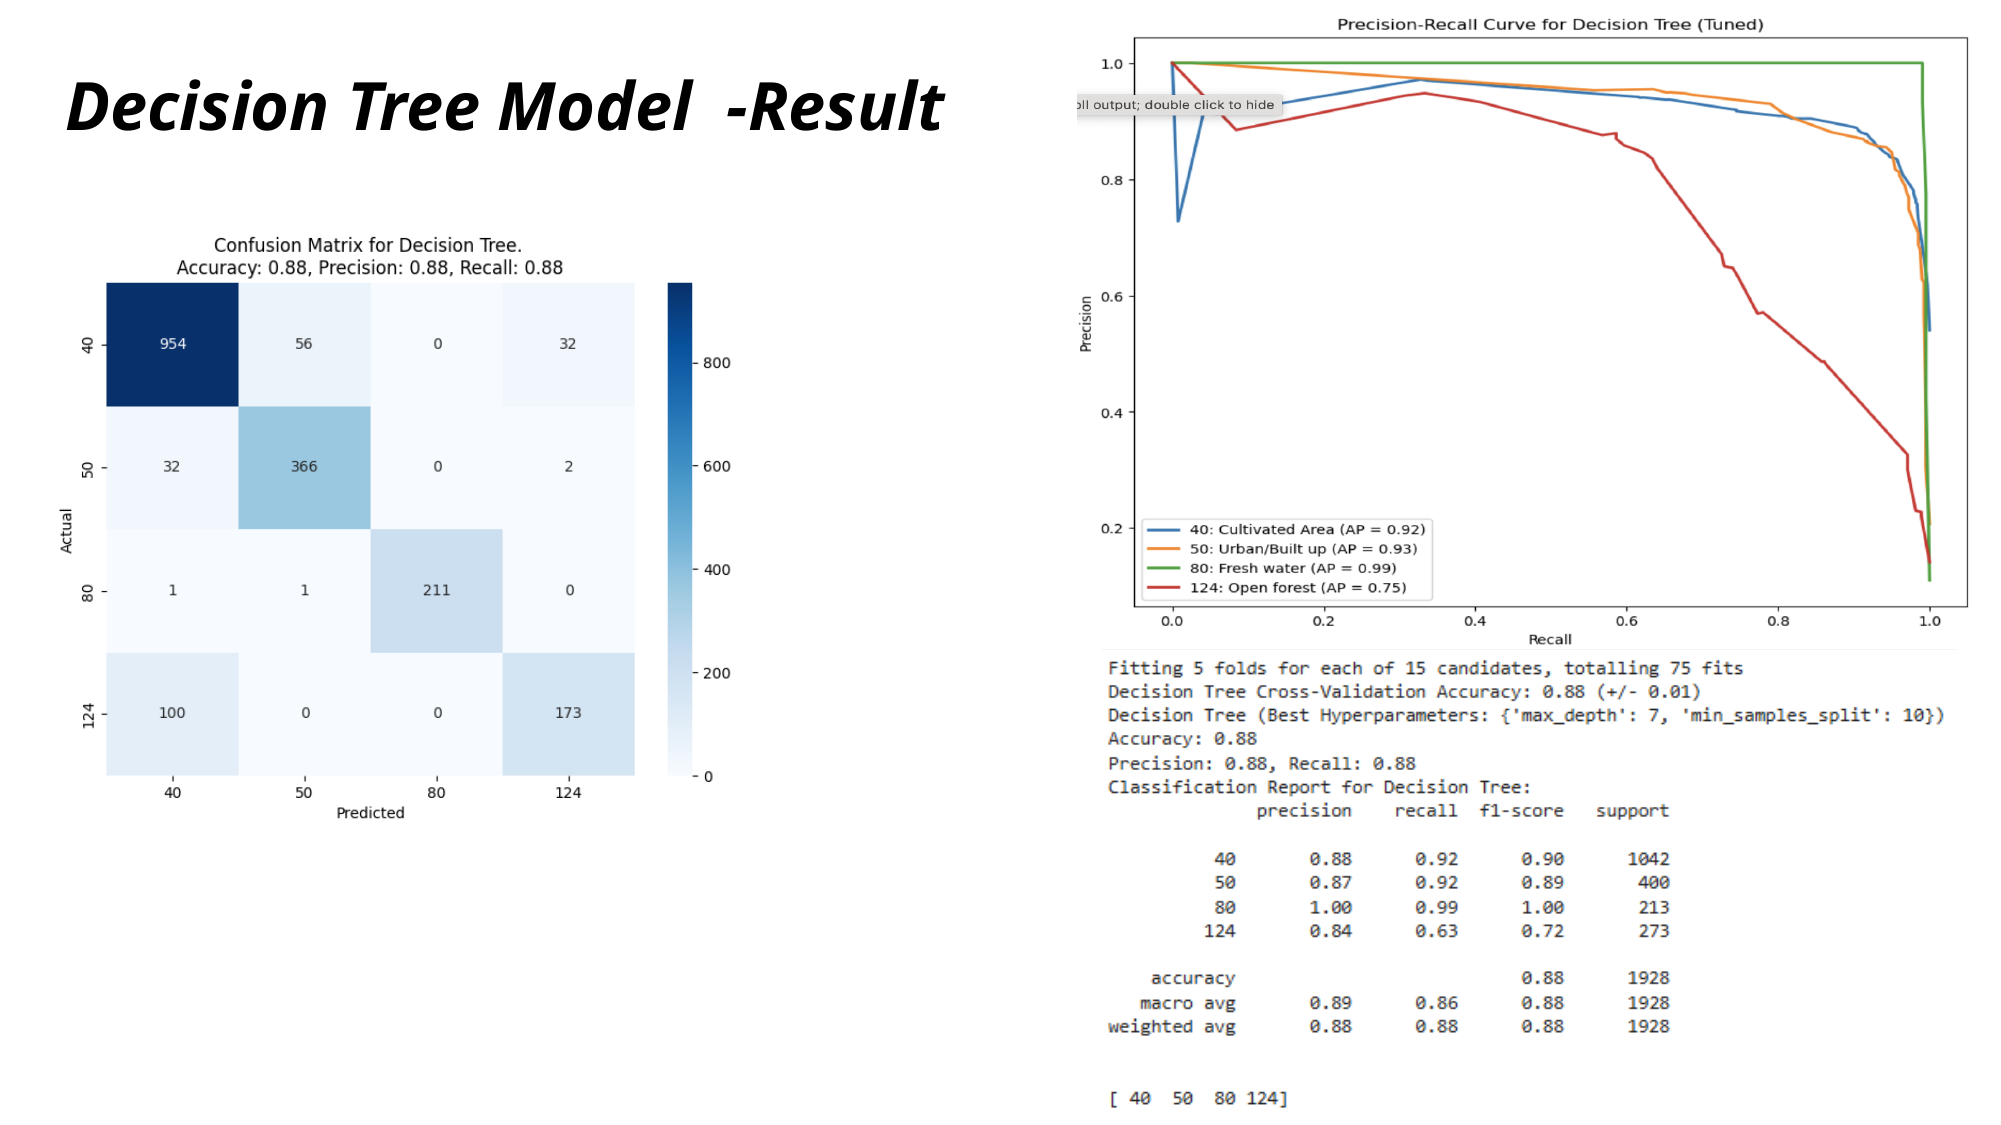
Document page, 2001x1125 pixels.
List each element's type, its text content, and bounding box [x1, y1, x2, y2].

picture [1077, 0, 1981, 1125]
text_box Decision Tree Model -Result [50, 65, 1102, 838]
picture [0, 205, 853, 846]
